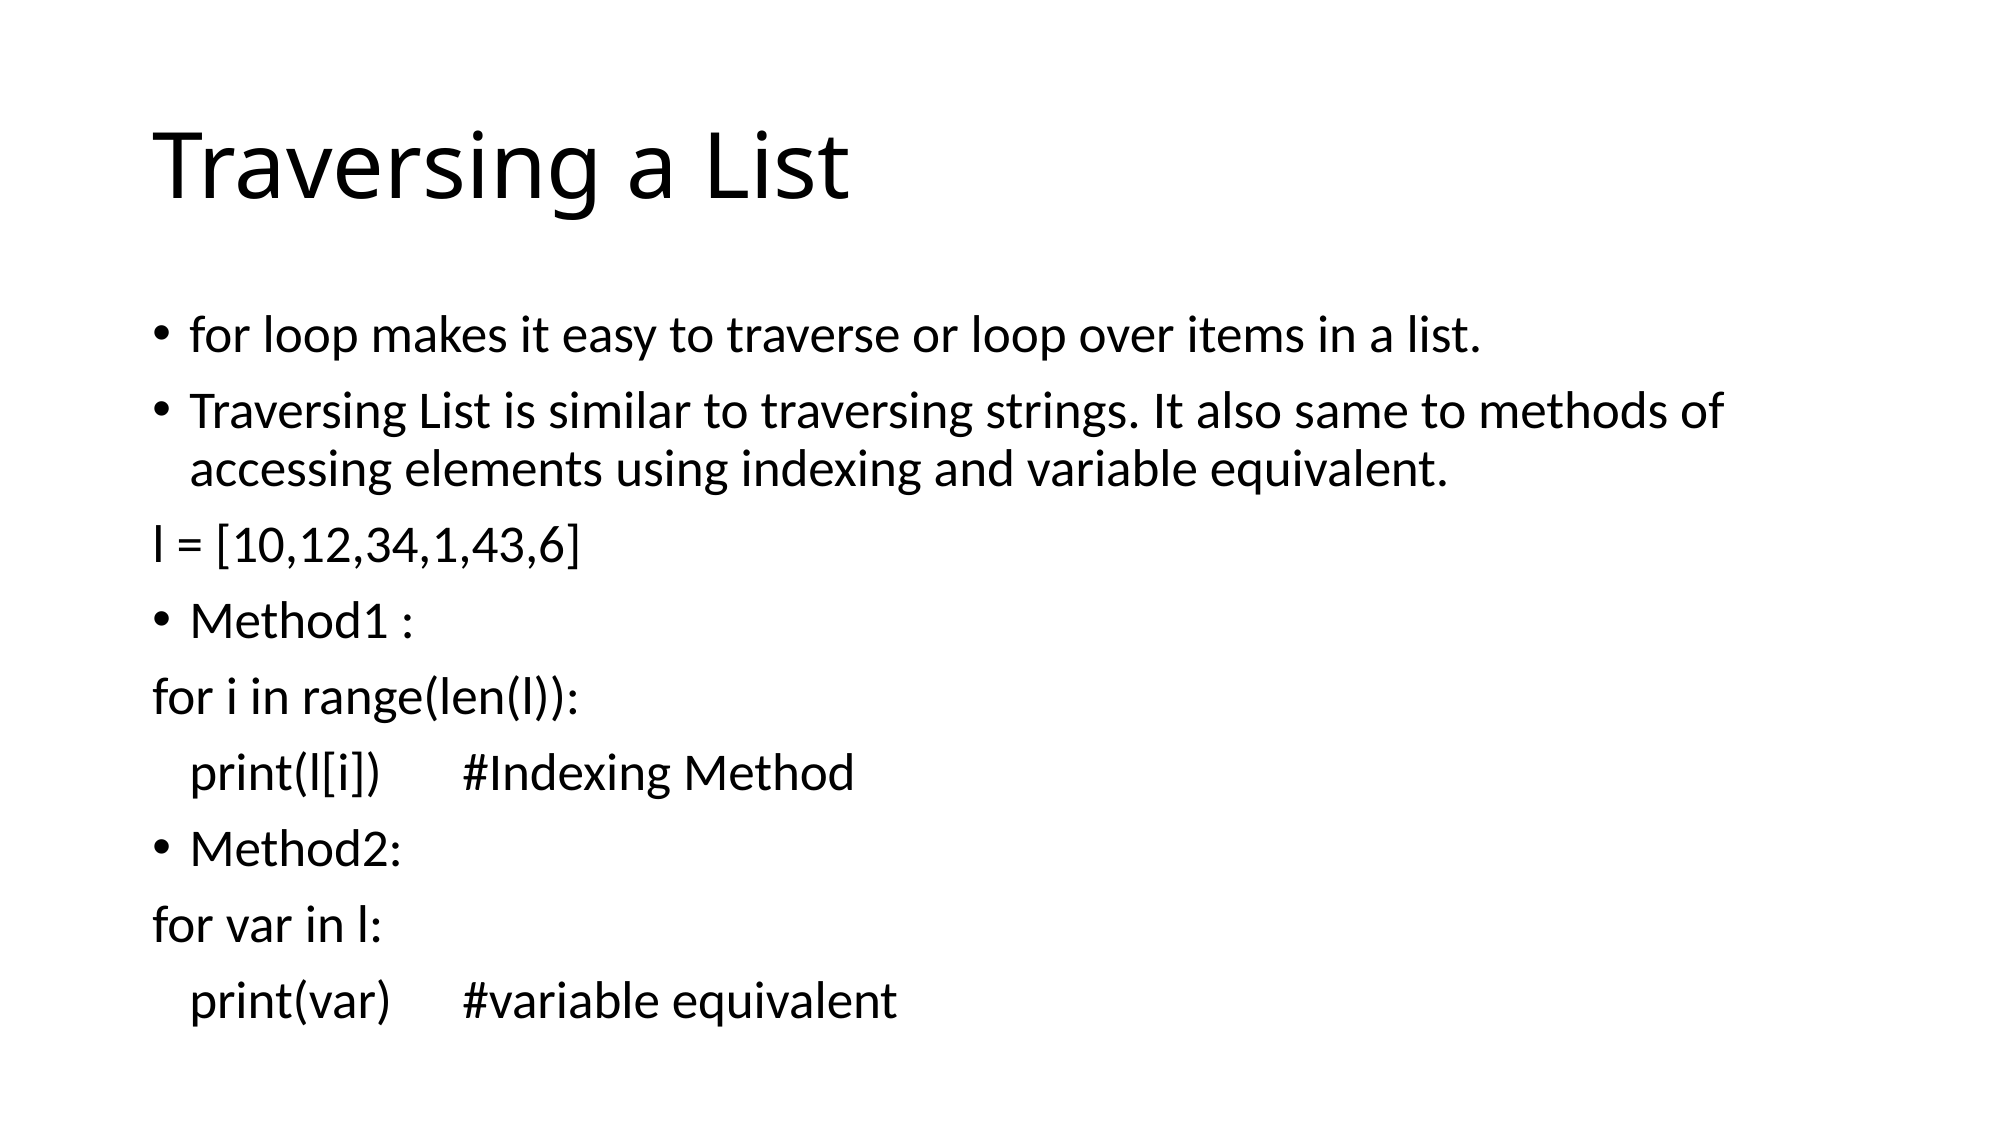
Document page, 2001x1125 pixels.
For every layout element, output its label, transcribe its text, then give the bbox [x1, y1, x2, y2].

title Traversing a List [137, 59, 1863, 278]
list for loop makes it easy to traverse or loop over items in a list. Traversing List is similar to traversing strings. It also same to methods of accessing elements using indexing and variable equivalent. l = [10,12,34,1,43,6] Method1 : for i in range(len(l)): print(l[i]) #Indexing Method Method2: for var in l: print(var) #variable equivalent [137, 299, 1863, 1045]
